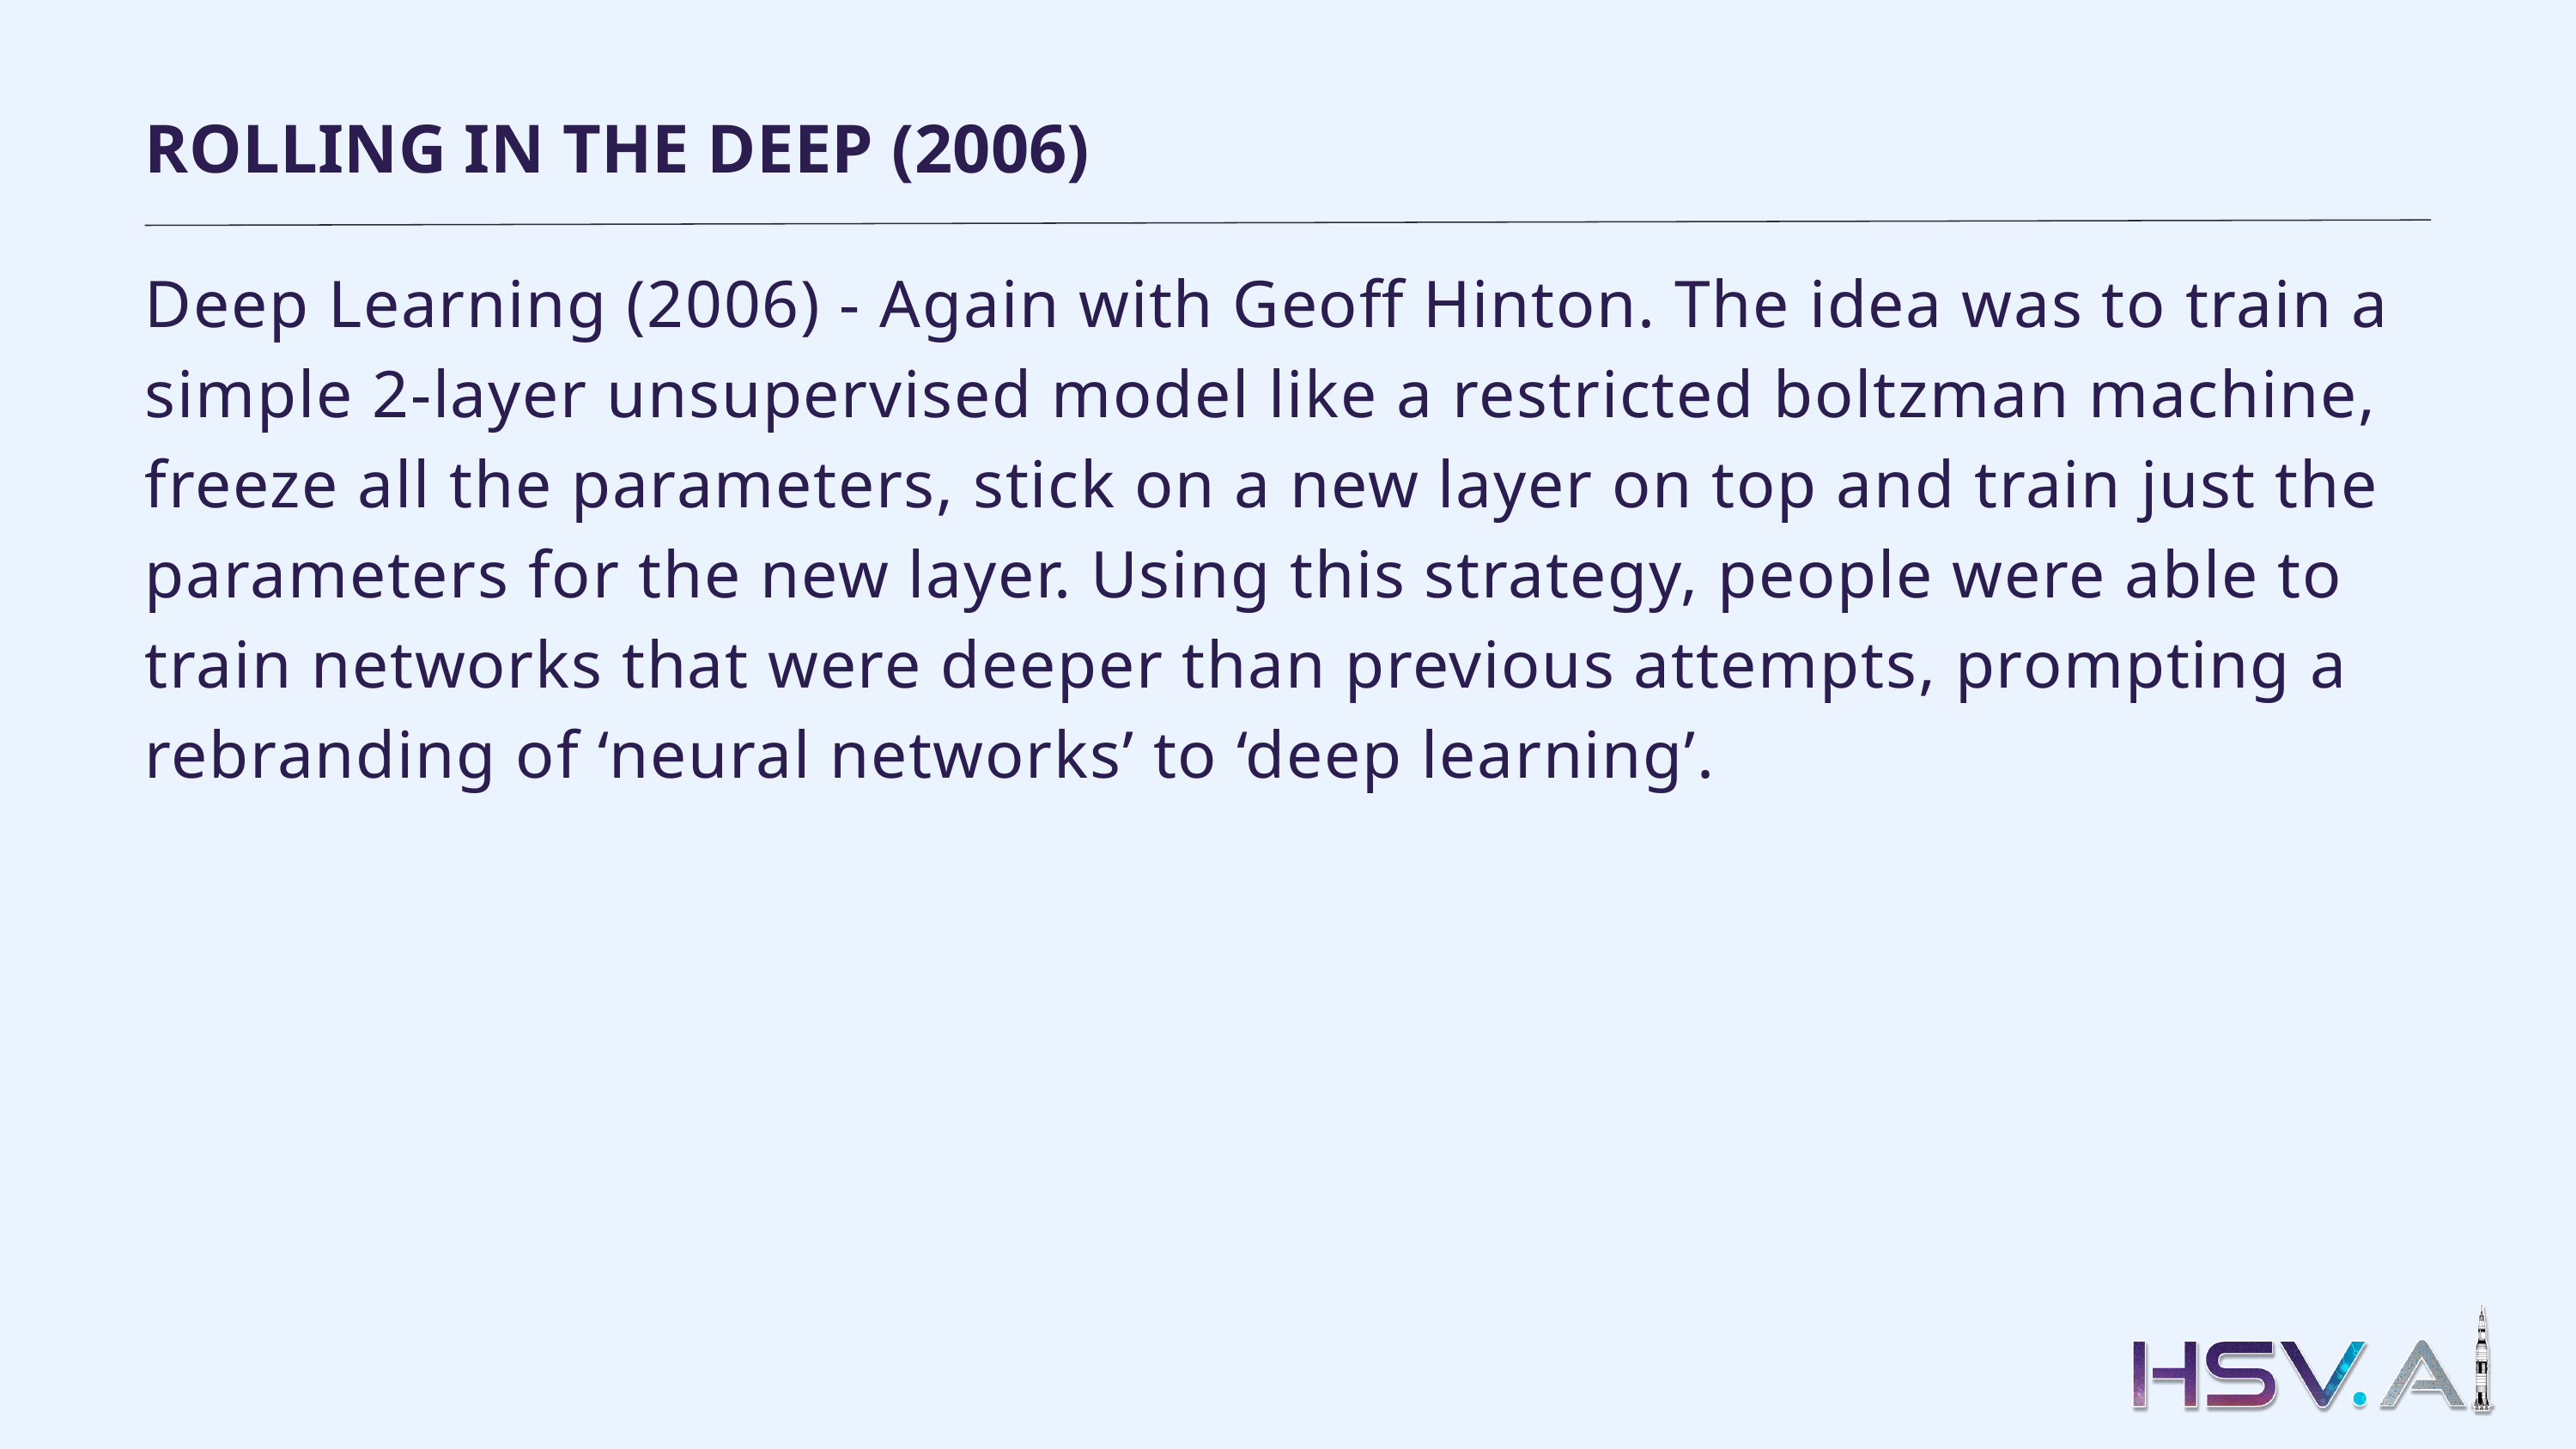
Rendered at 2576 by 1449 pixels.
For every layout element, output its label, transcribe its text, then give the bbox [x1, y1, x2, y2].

text_box [2111, 1303, 2523, 1419]
text_box Deep Learning (2006) - Again with Geoff Hinton. The idea was to train a simple 2-layer unsupervised model like a restricted boltzman machine, freeze all the parameters, stick on a new layer on top and train just the parameters for the new layer. Using this strategy, people were able to train networks that were deeper than previous attempts, prompting a rebranding of ‘neural networks’ to ‘deep learning’. [144, 250, 2432, 791]
text_box ROLLING IN THE DEEP (2006) [144, 93, 2432, 186]
